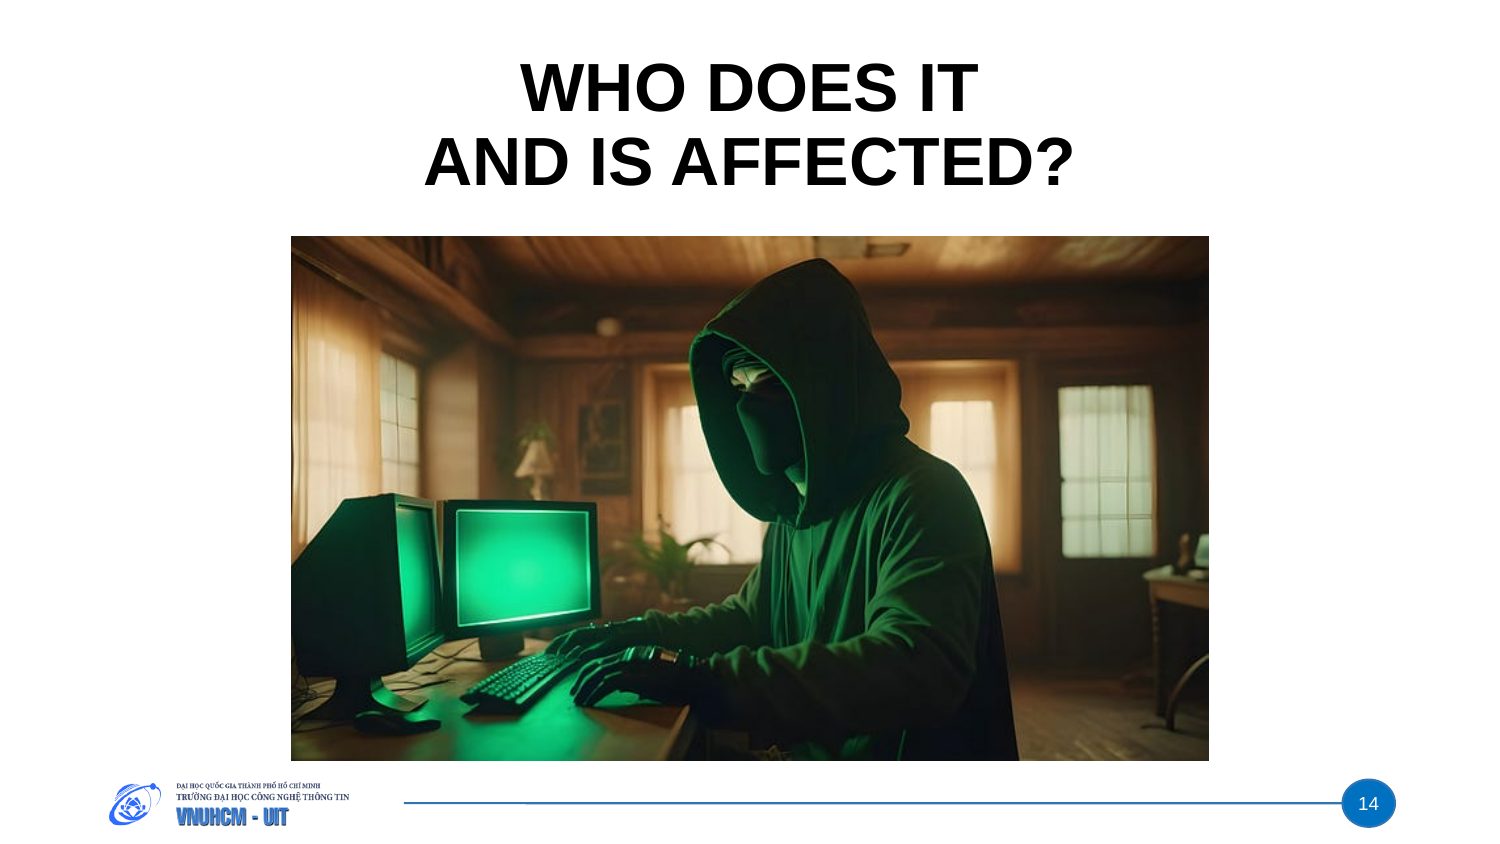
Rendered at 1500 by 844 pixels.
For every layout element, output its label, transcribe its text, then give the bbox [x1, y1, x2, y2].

slide_number 14 [1342, 779, 1395, 827]
picture [105, 768, 356, 838]
picture [291, 236, 1209, 762]
title WHO DOES IT AND IS AFFECTED? [210, 44, 1290, 208]
